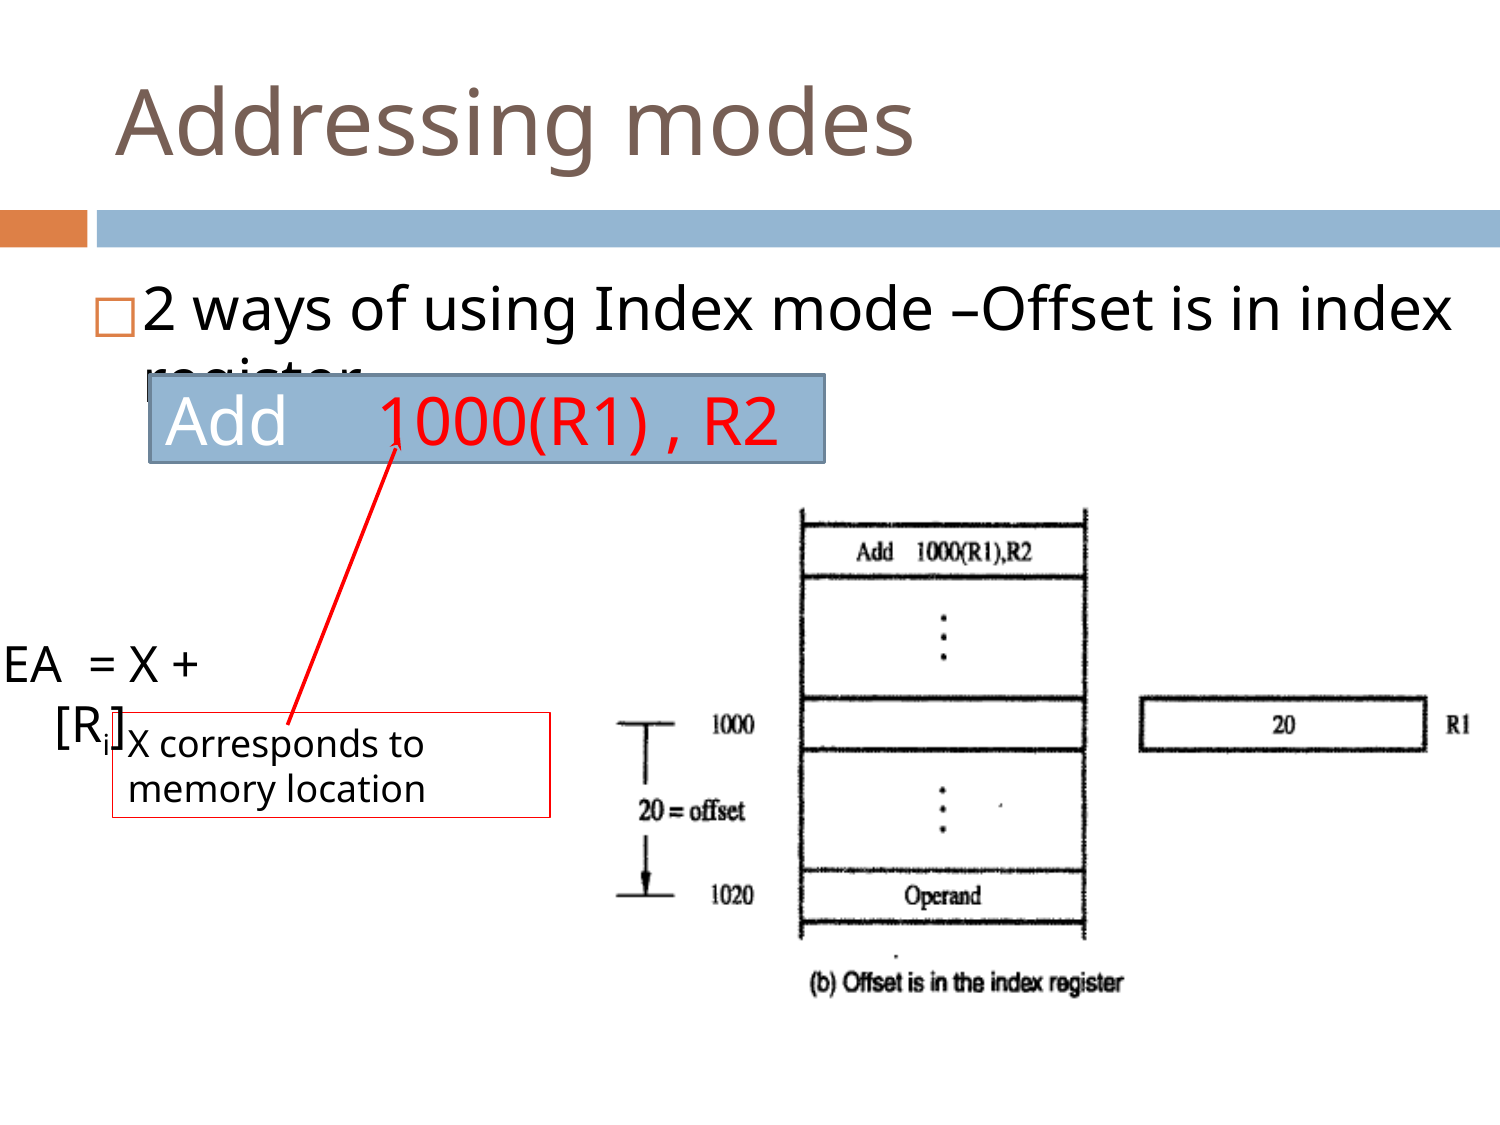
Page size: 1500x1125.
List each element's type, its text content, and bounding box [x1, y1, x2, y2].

picture [574, 474, 1500, 1008]
text_box Add 1000(R1) , R2 [149, 374, 825, 463]
text_box X corresponds to memory location [112, 712, 550, 818]
text_box EA = X + [Ri] [0, 624, 297, 701]
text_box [199, 524, 488, 638]
text_box 2 ways of using Index mode –Offset is in index register [0, 262, 1500, 1005]
title Addressing modes [100, 37, 1438, 200]
